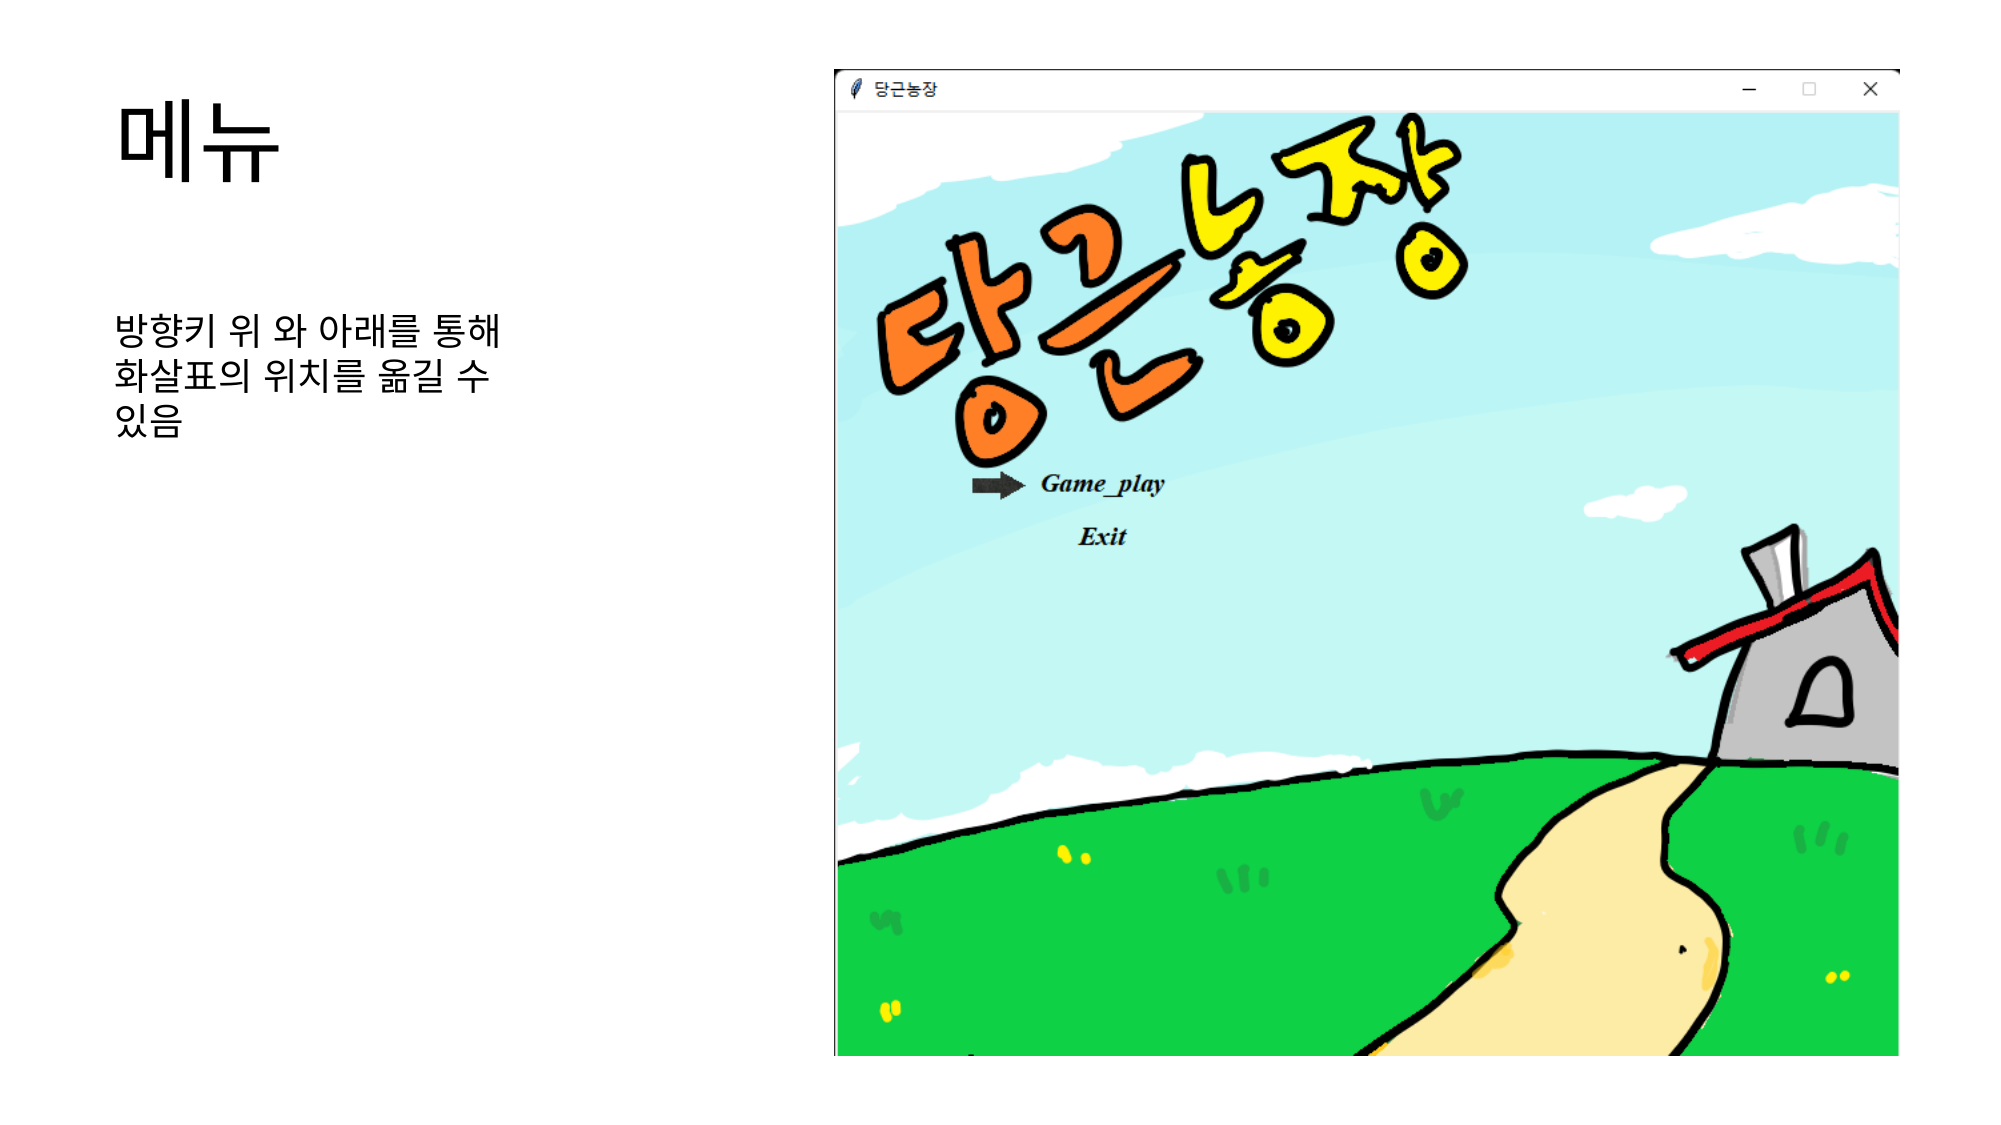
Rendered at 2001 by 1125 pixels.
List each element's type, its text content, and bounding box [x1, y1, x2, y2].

title 메뉴 [99, 45, 1900, 233]
picture [833, 68, 1901, 1057]
text_box 방향키 위 와 아래를 통해 화살표의 위치를 옮길 수 있음 [99, 301, 542, 496]
